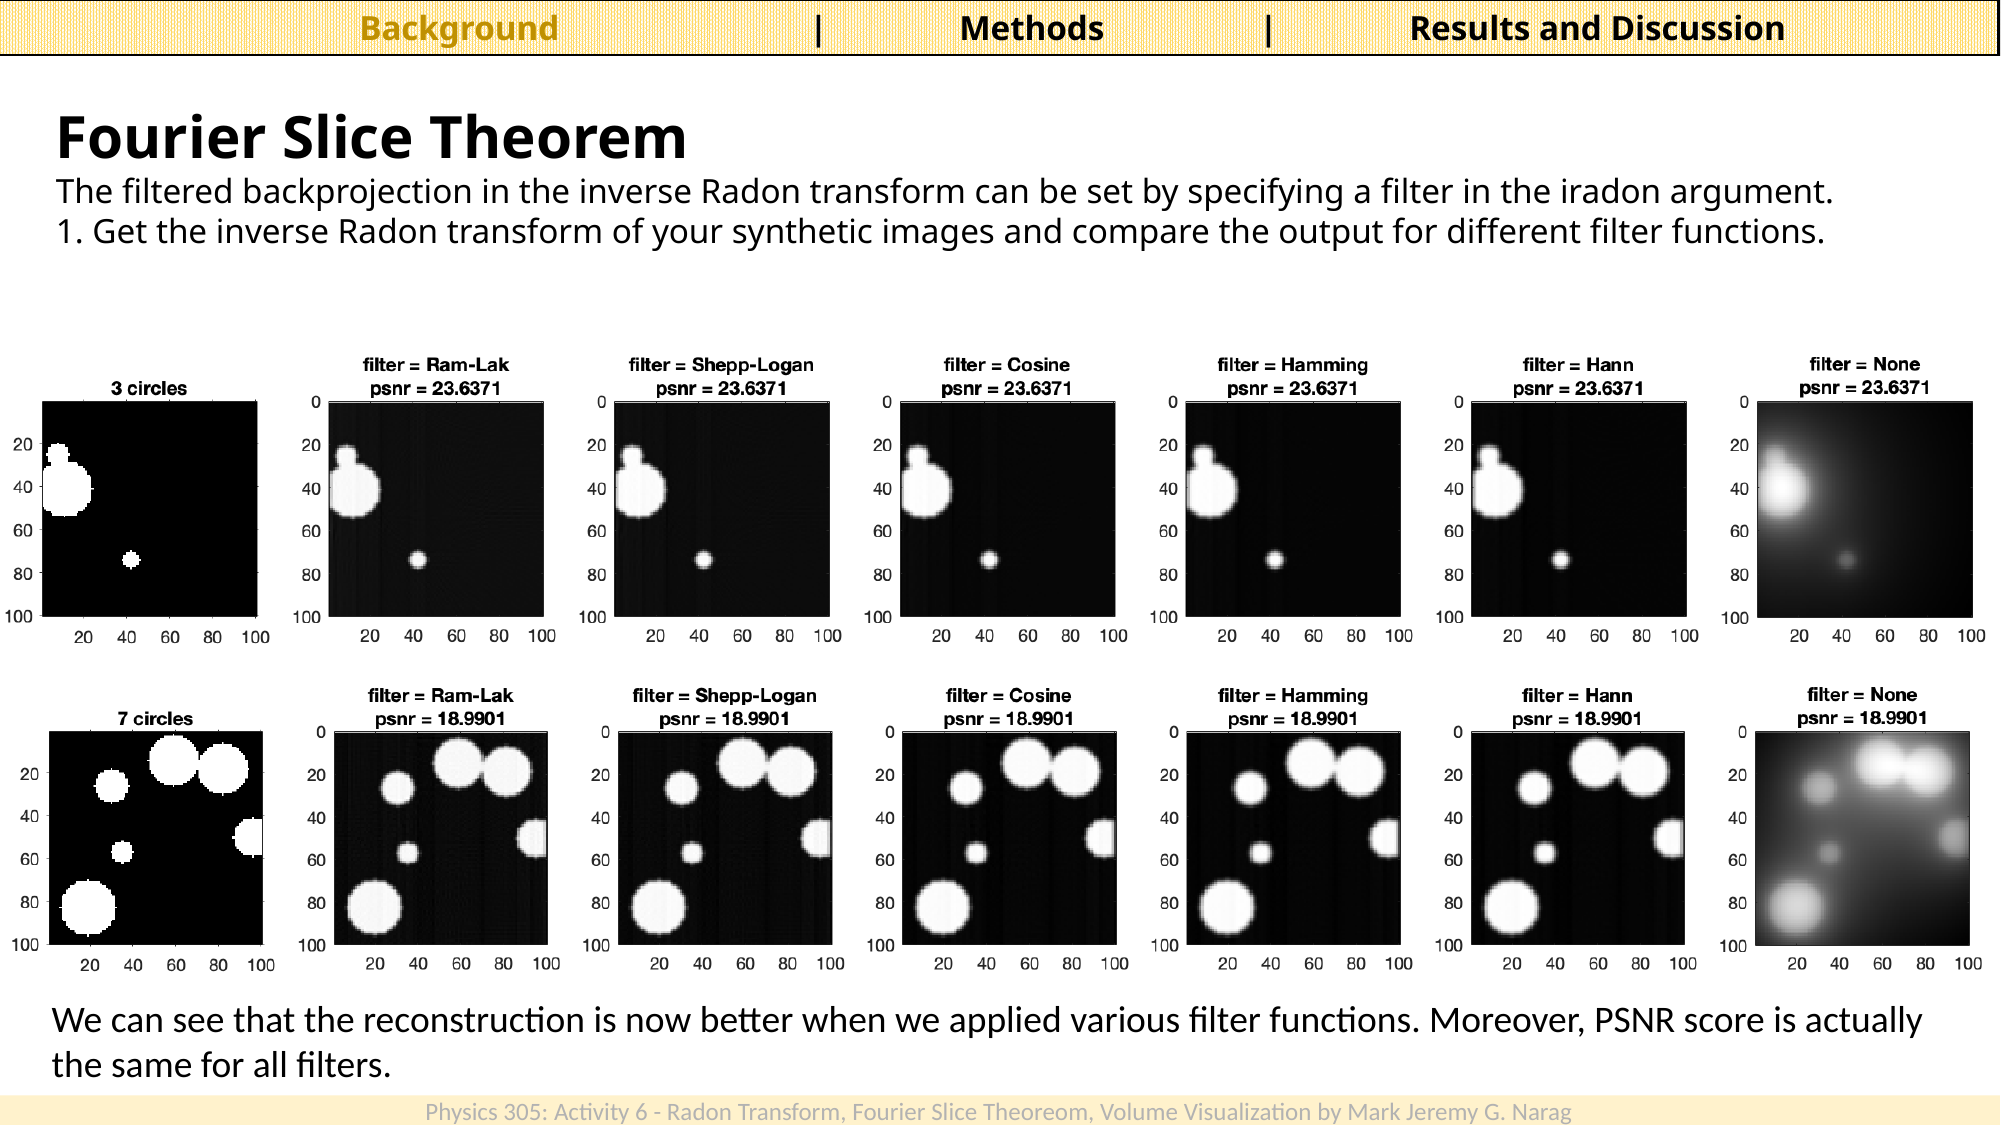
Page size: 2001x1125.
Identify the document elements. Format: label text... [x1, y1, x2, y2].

text_box Fourier Slice Theorem The filtered backprojection in the inverse Radon transform can be set by specifying a filter in the iradon argument. 1. Get the inverse Radon transform of your synthetic images and compare the output for different filter functions. [41, 92, 1982, 258]
picture [0, 344, 2000, 988]
text_box We can see that the reconstruction is now better when we applied various filter functions. Moreover, PSNR score is actually the same for all filters. [36, 988, 1957, 1093]
footer Physics 305: Activity 6 - Radon Transform, Fourier Slice Theoreom, Volume Visualization by Mark Jeremy G. Narag [0, 1095, 2000, 1125]
text_box Background | Methods | Results and Discussion [0, 0, 1998, 55]
